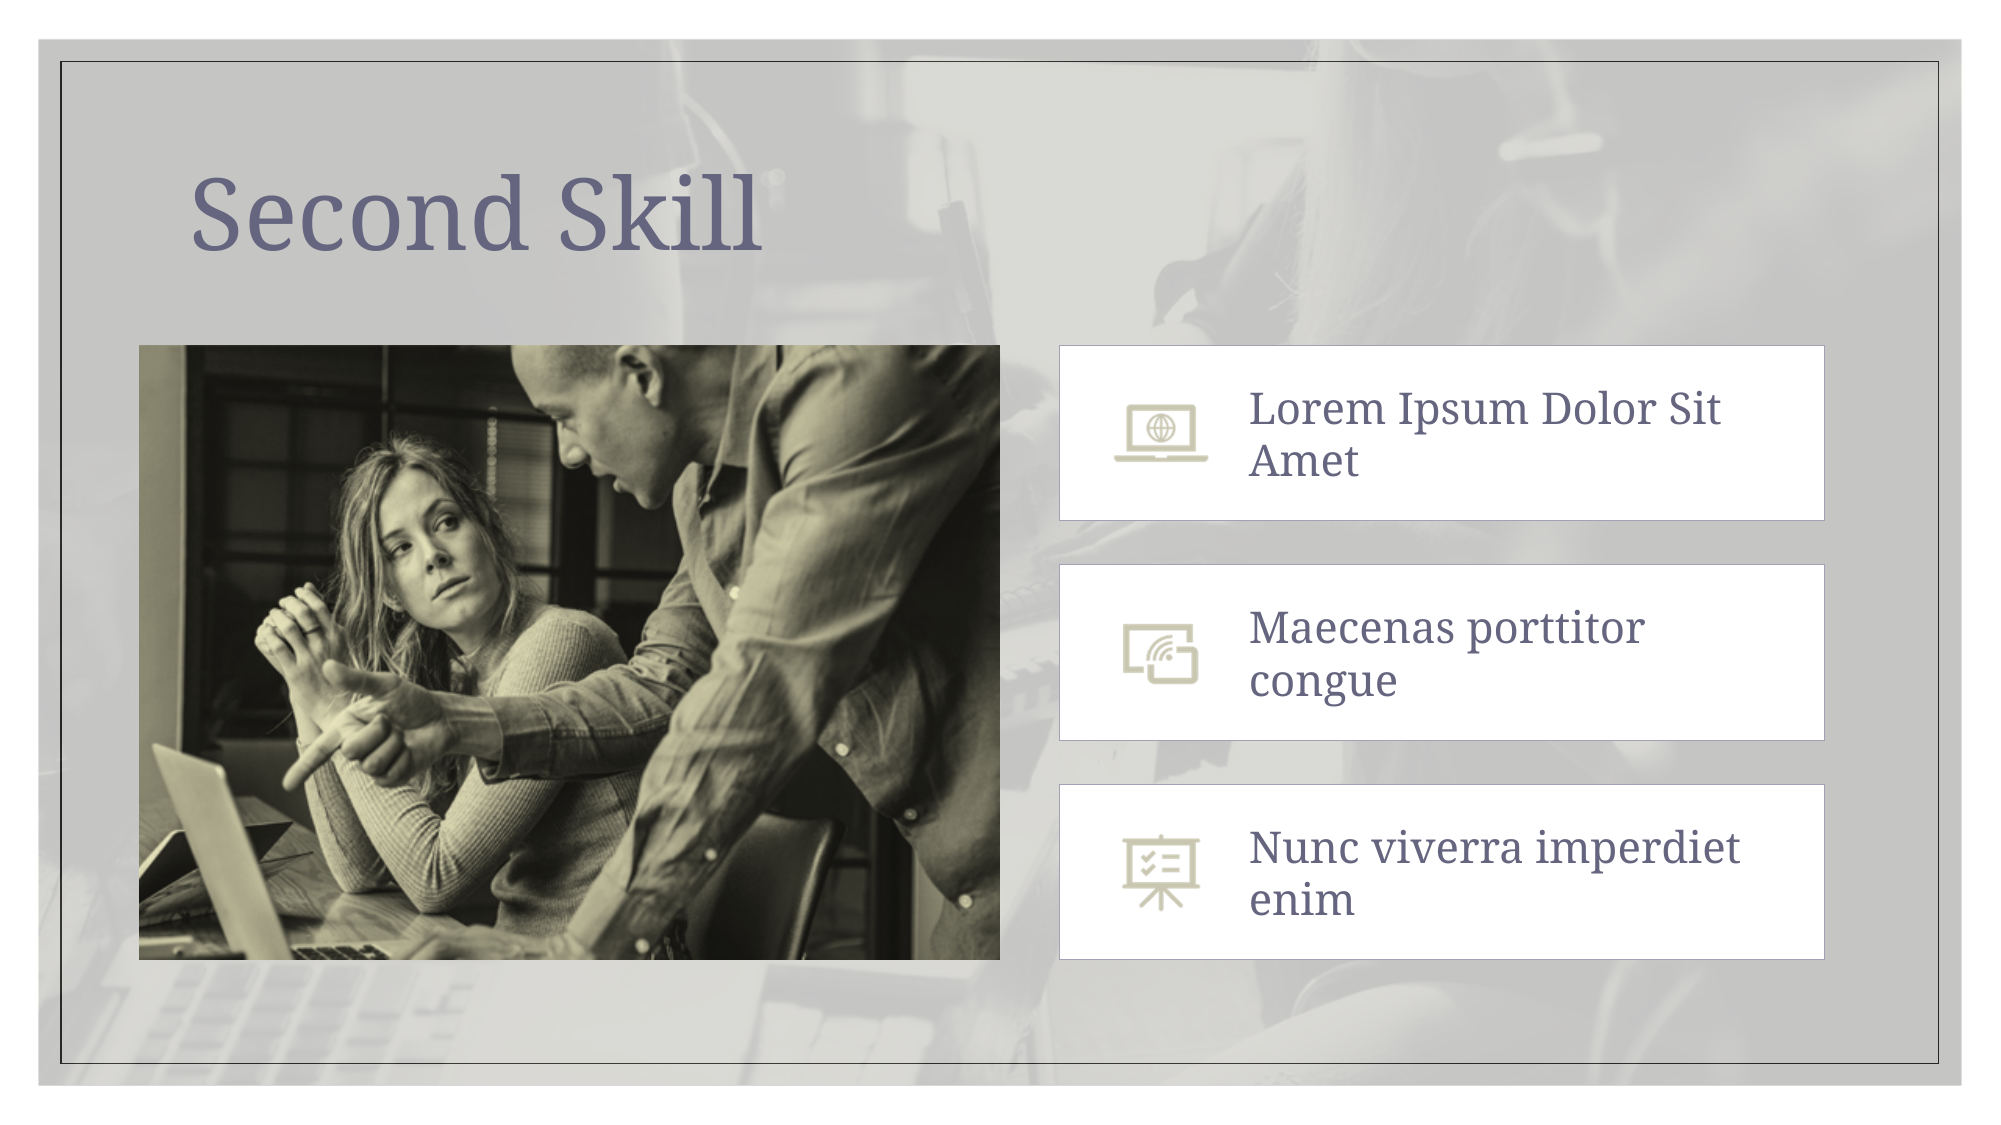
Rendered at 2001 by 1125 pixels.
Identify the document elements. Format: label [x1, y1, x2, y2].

picture [38, 40, 1962, 1085]
list [1059, 345, 1825, 960]
